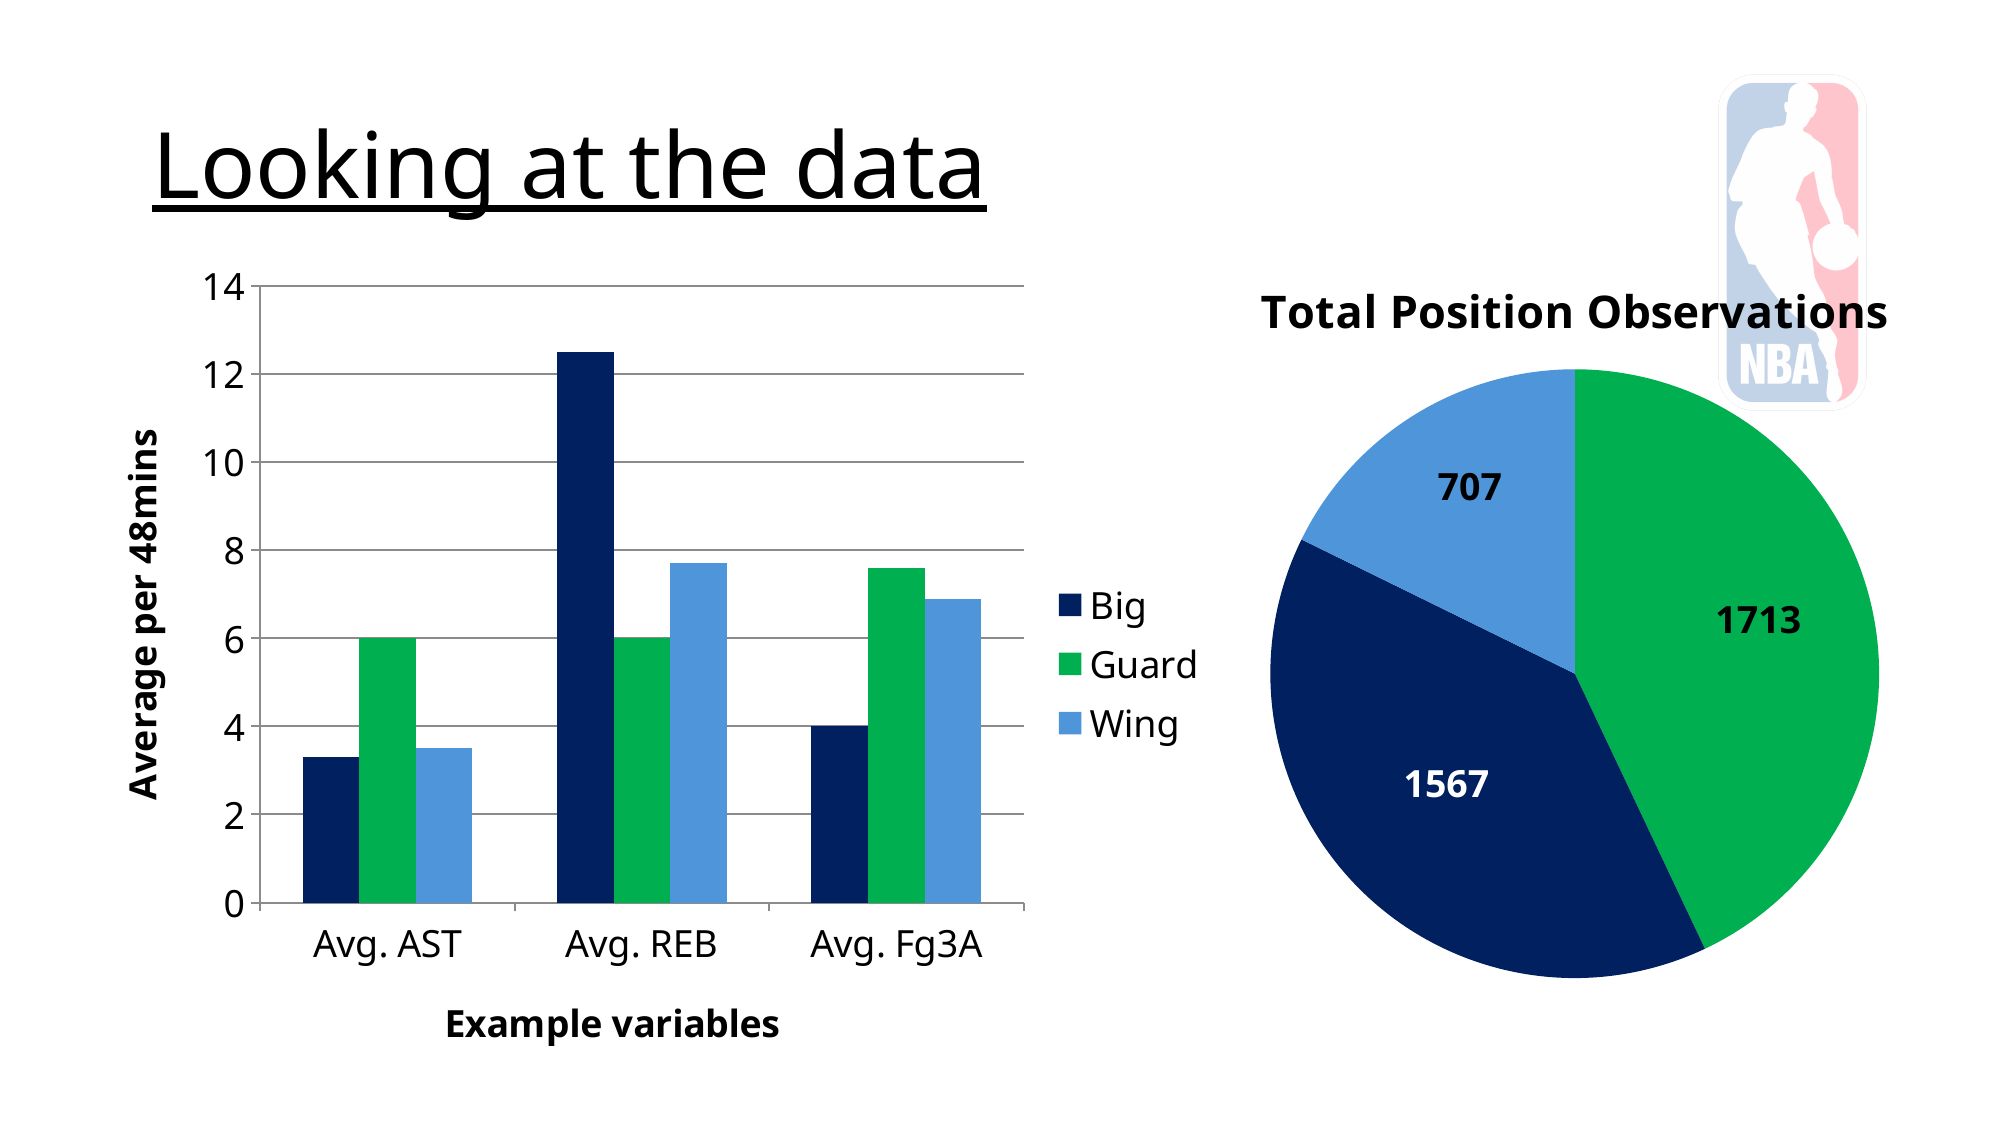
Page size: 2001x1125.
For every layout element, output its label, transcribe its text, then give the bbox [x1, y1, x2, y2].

title Looking at the data [137, 59, 1863, 242]
chart [77, 242, 2000, 1086]
